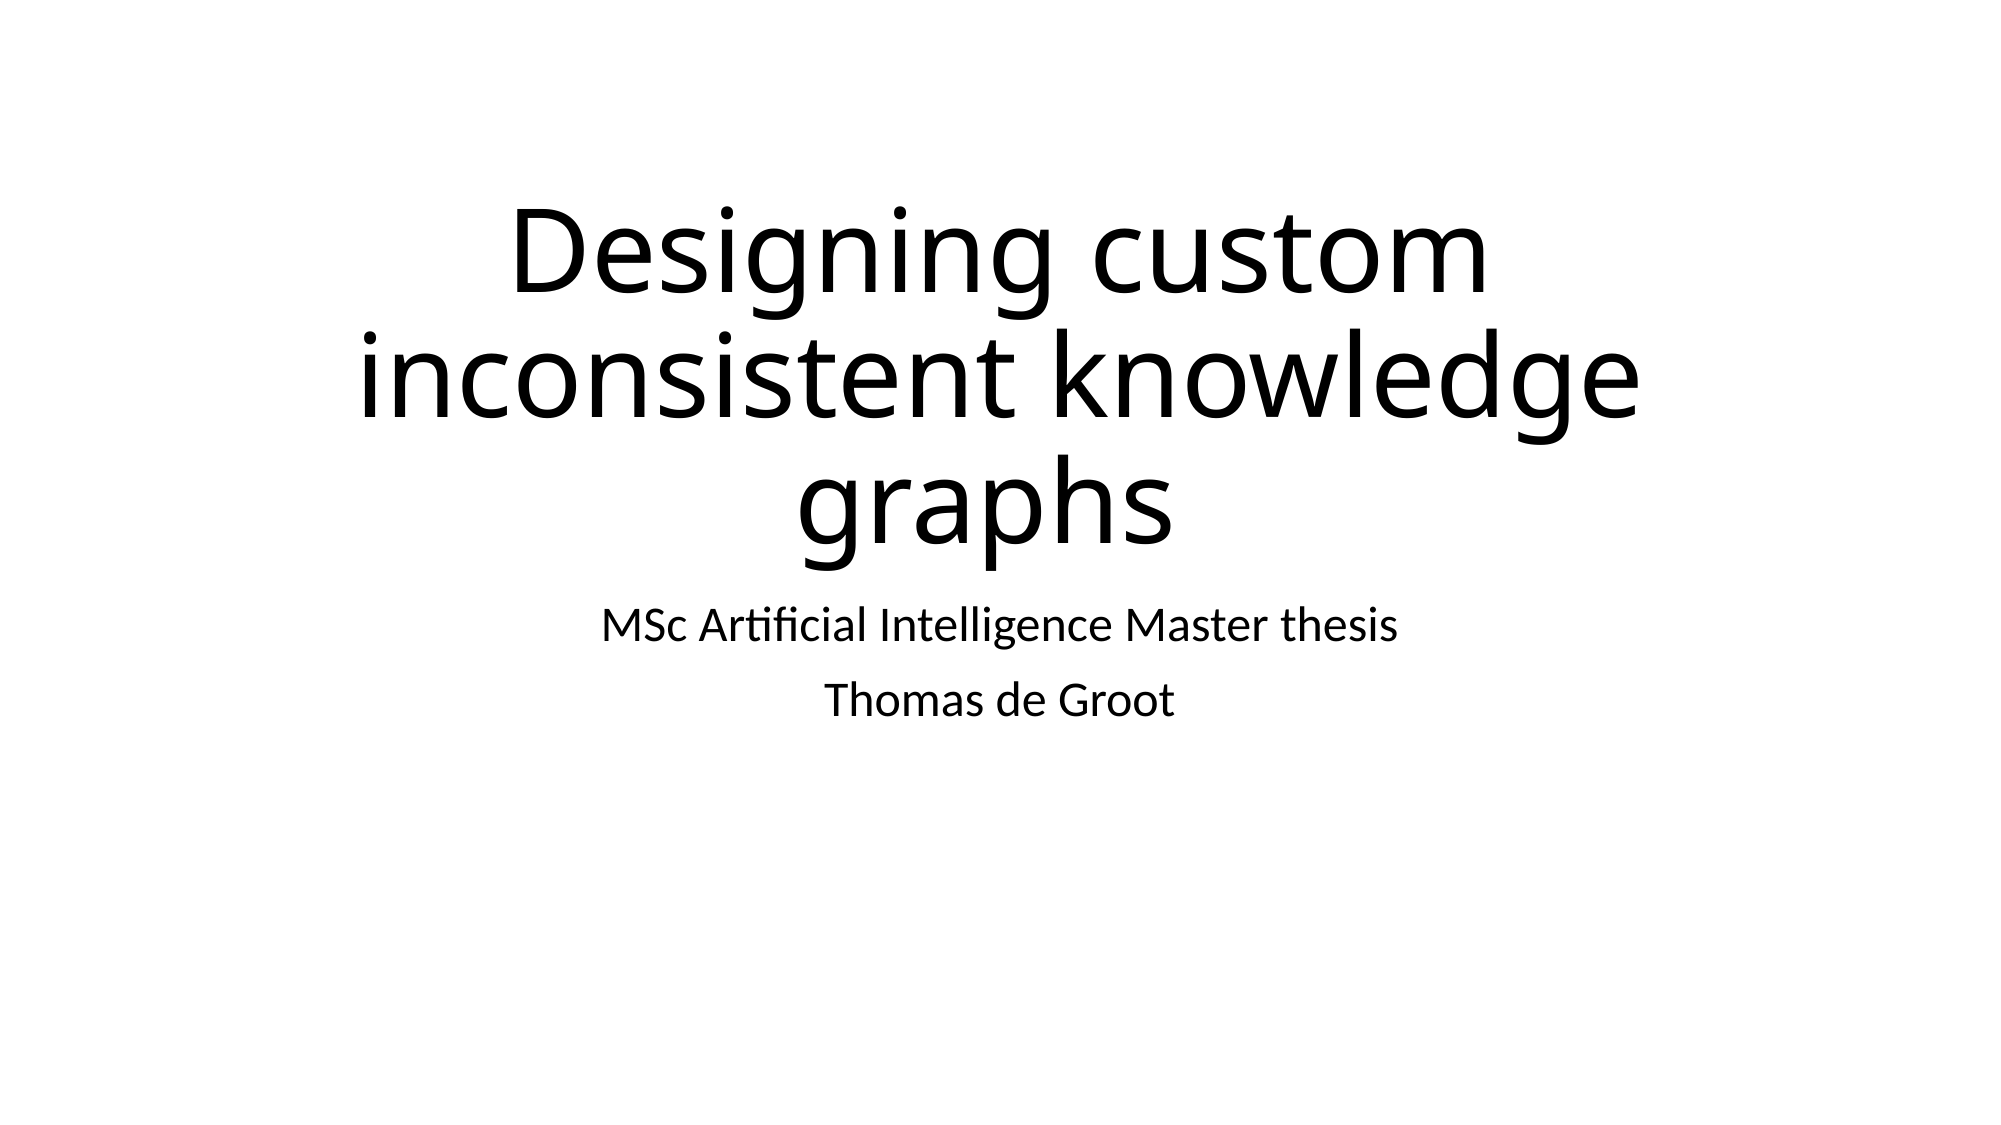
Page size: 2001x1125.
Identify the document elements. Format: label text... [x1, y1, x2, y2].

subtitle MSc Artificial Intelligence Master thesis Thomas de Groot [249, 590, 1750, 863]
title Designing custom inconsistent knowledge graphs [249, 184, 1750, 576]
